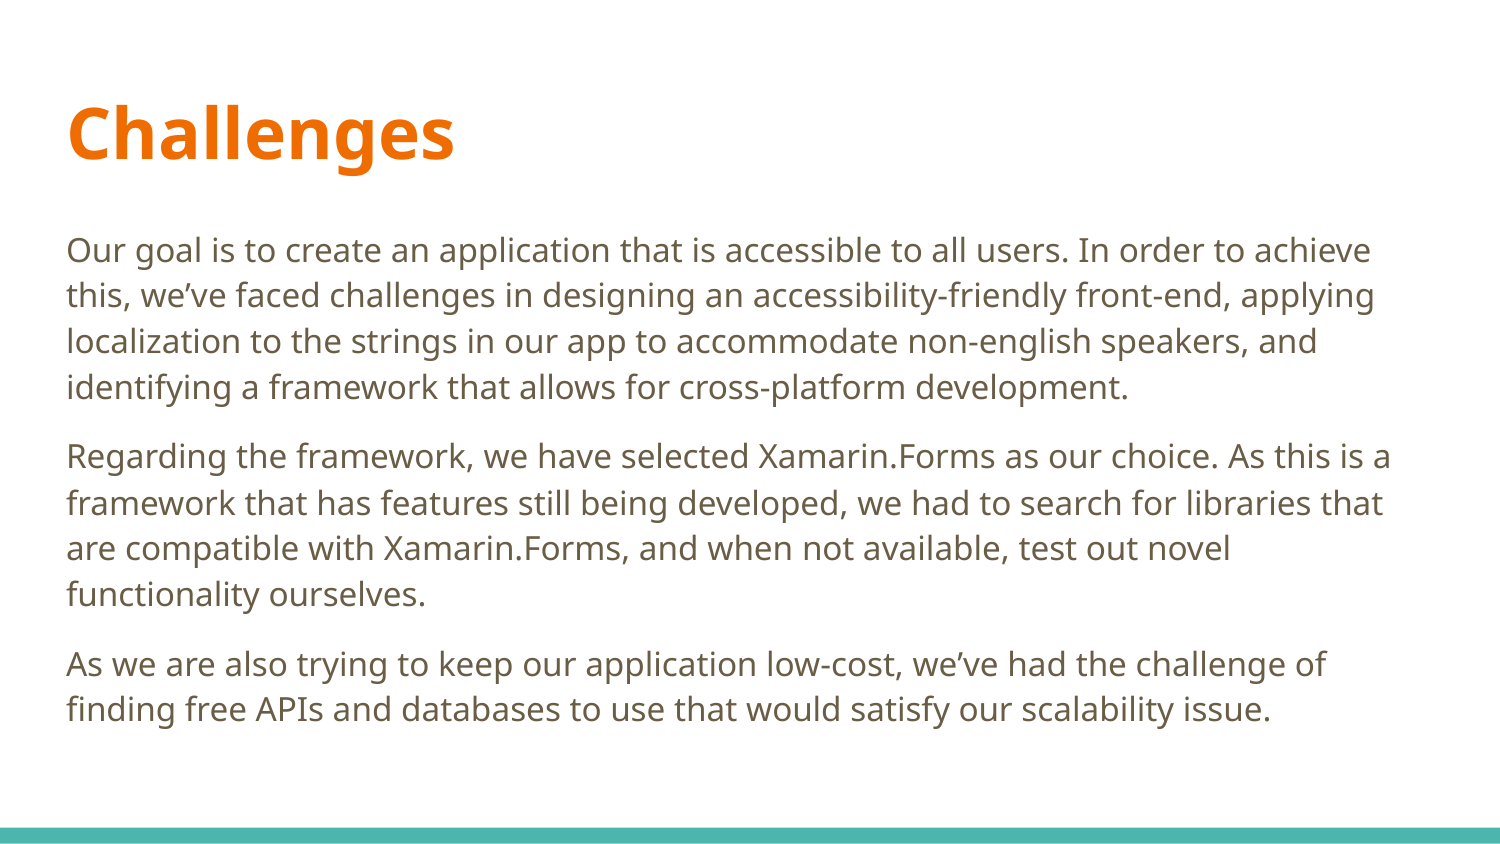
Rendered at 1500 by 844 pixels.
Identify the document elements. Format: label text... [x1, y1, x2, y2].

title Challenges [51, 72, 1449, 189]
list Our goal is to create an application that is accessible to all users. In order to achieve this, we’ve faced challenges in designing an accessibility-friendly front-end, applying localization to the strings in our app to accommodate non-english speakers, and identifying a framework that allows for cross-platform development. Regarding the framework, we have selected Xamarin.Forms as our choice. As this is a framework that has features still being developed, we had to search for libraries that are compatible with Xamarin.Forms, and when not available, test out novel functionality ourselves. As we are also trying to keep our application low-cost, we’ve had the challenge of finding free APIs and databases to use that would satisfy our scalability issue. [51, 207, 1449, 750]
